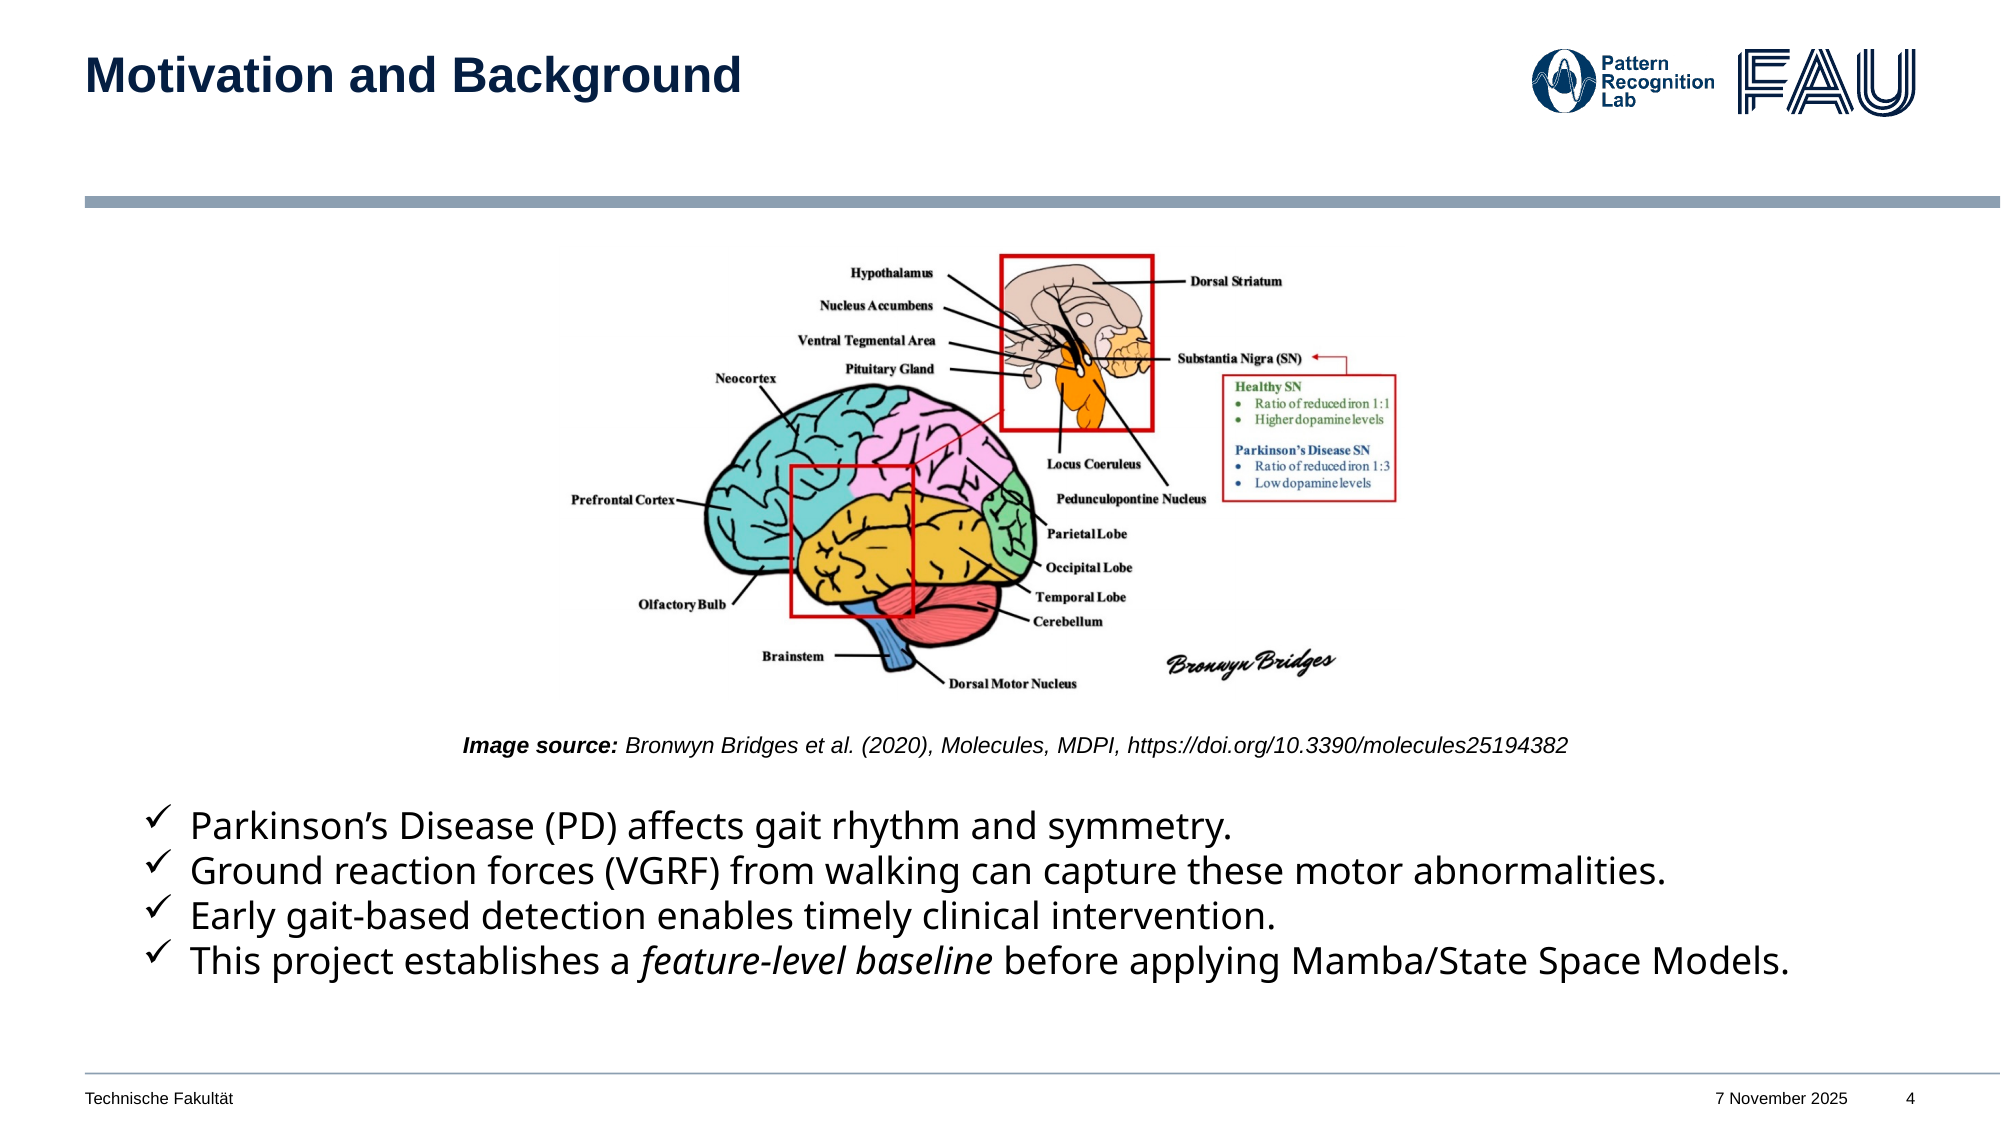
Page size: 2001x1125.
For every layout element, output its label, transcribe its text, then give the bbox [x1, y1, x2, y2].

title Motivation and Background [85, 49, 1208, 104]
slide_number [1713, 1088, 1849, 1109]
slide_number 4 [1883, 1088, 1916, 1109]
text_box Image source: Bronwyn Bridges et al. (2020), Molecules, MDPI, https://doi.org/10.3390/molecules25194382 [448, 723, 1685, 766]
picture [559, 246, 1405, 700]
text_box Parkinson’s Disease (PD) affects gait rhythm and symmetry. Ground reaction forces (VGRF) from walking can capture these motor abnormalities. Early gait-based detection enables timely clinical intervention. This project establishes a feature-level baseline before applying Mamba/State Space Models. [127, 794, 1837, 990]
footer Technische Fakultät [85, 1088, 983, 1109]
picture [1532, 49, 1714, 113]
